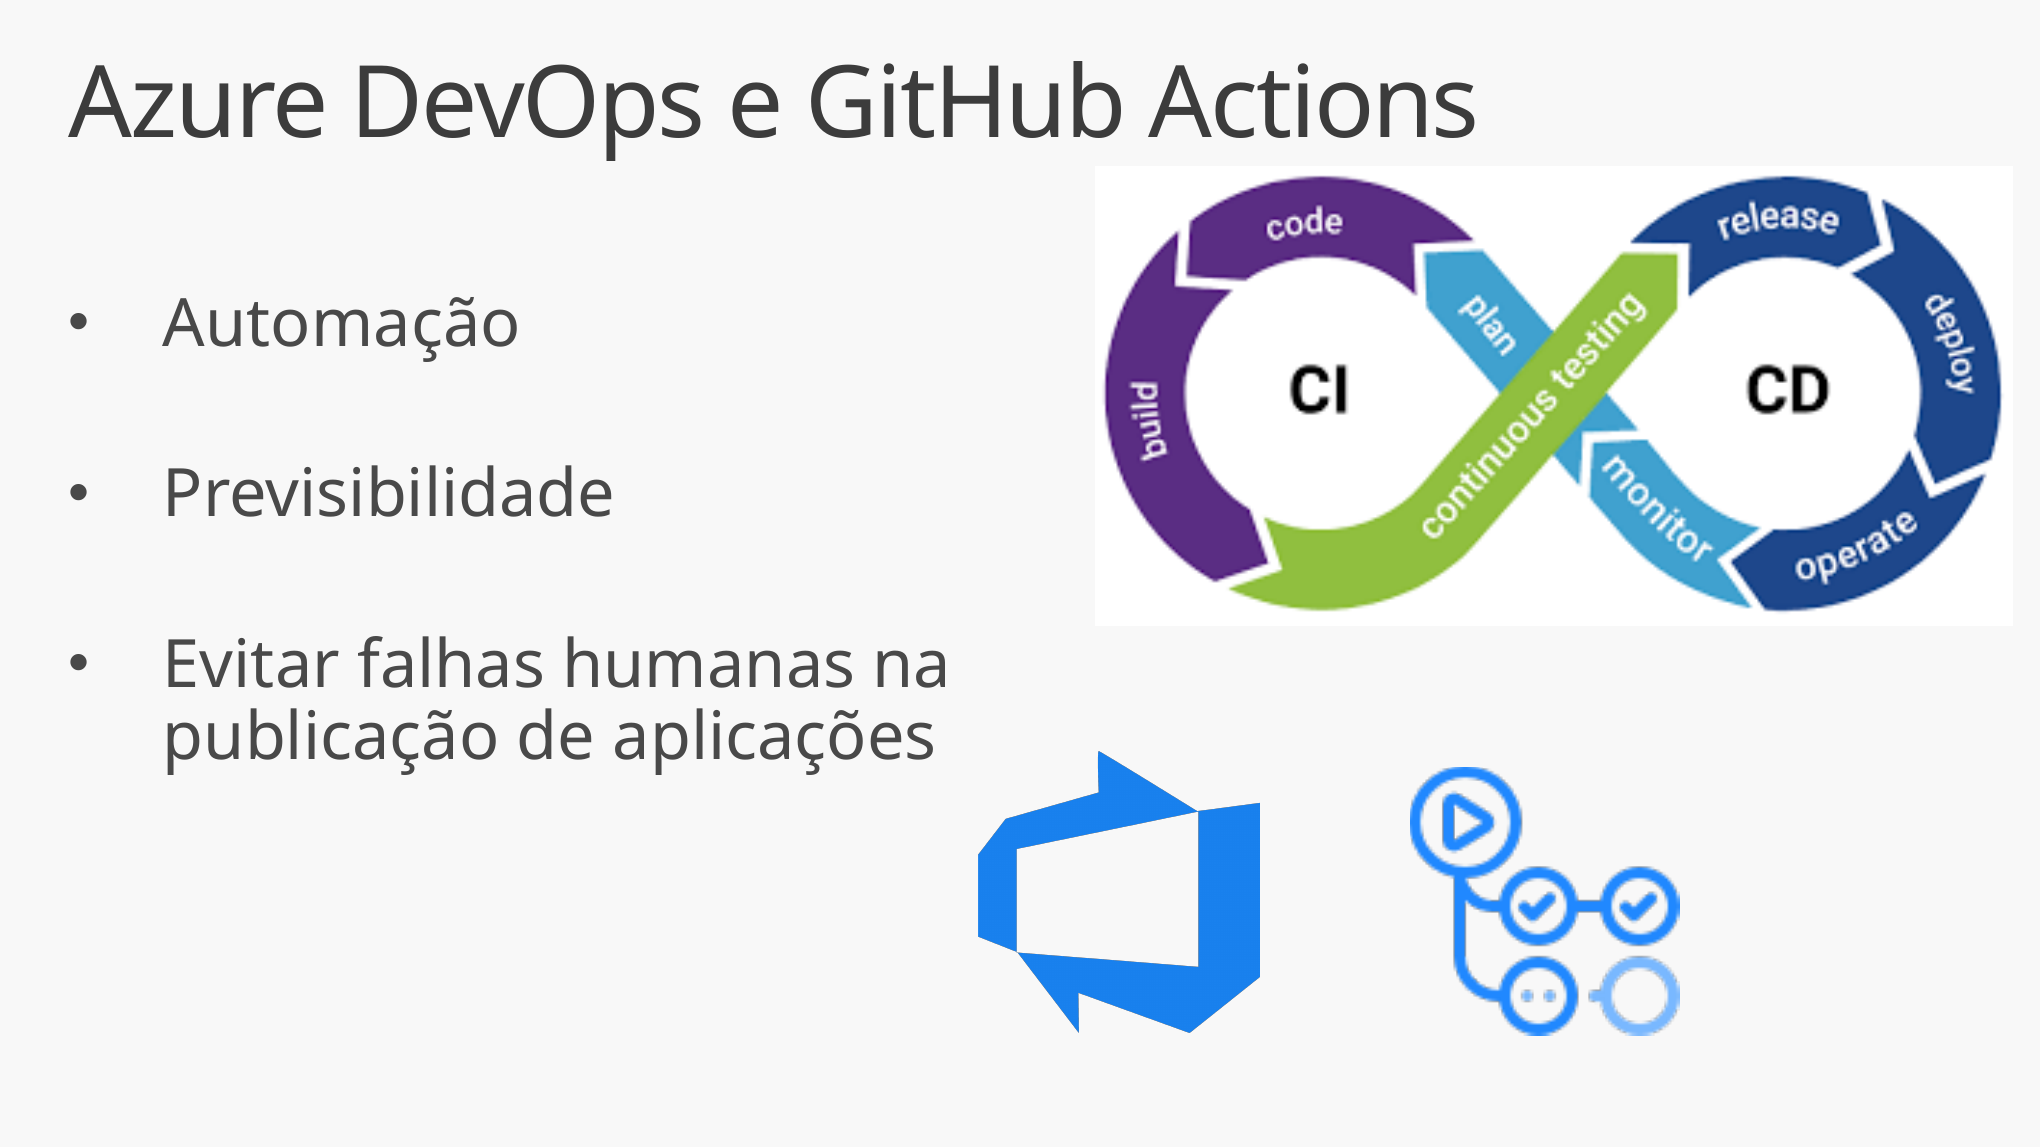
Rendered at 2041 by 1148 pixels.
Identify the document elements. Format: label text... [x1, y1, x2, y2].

picture [978, 751, 1260, 1033]
title Azure DevOps e GitHub Actions [45, 36, 1996, 187]
picture [1410, 766, 1680, 1036]
list Automação Previsibilidade Evitar falhas humanas na publicação de aplicações [45, 273, 1233, 805]
picture [1094, 166, 2014, 626]
